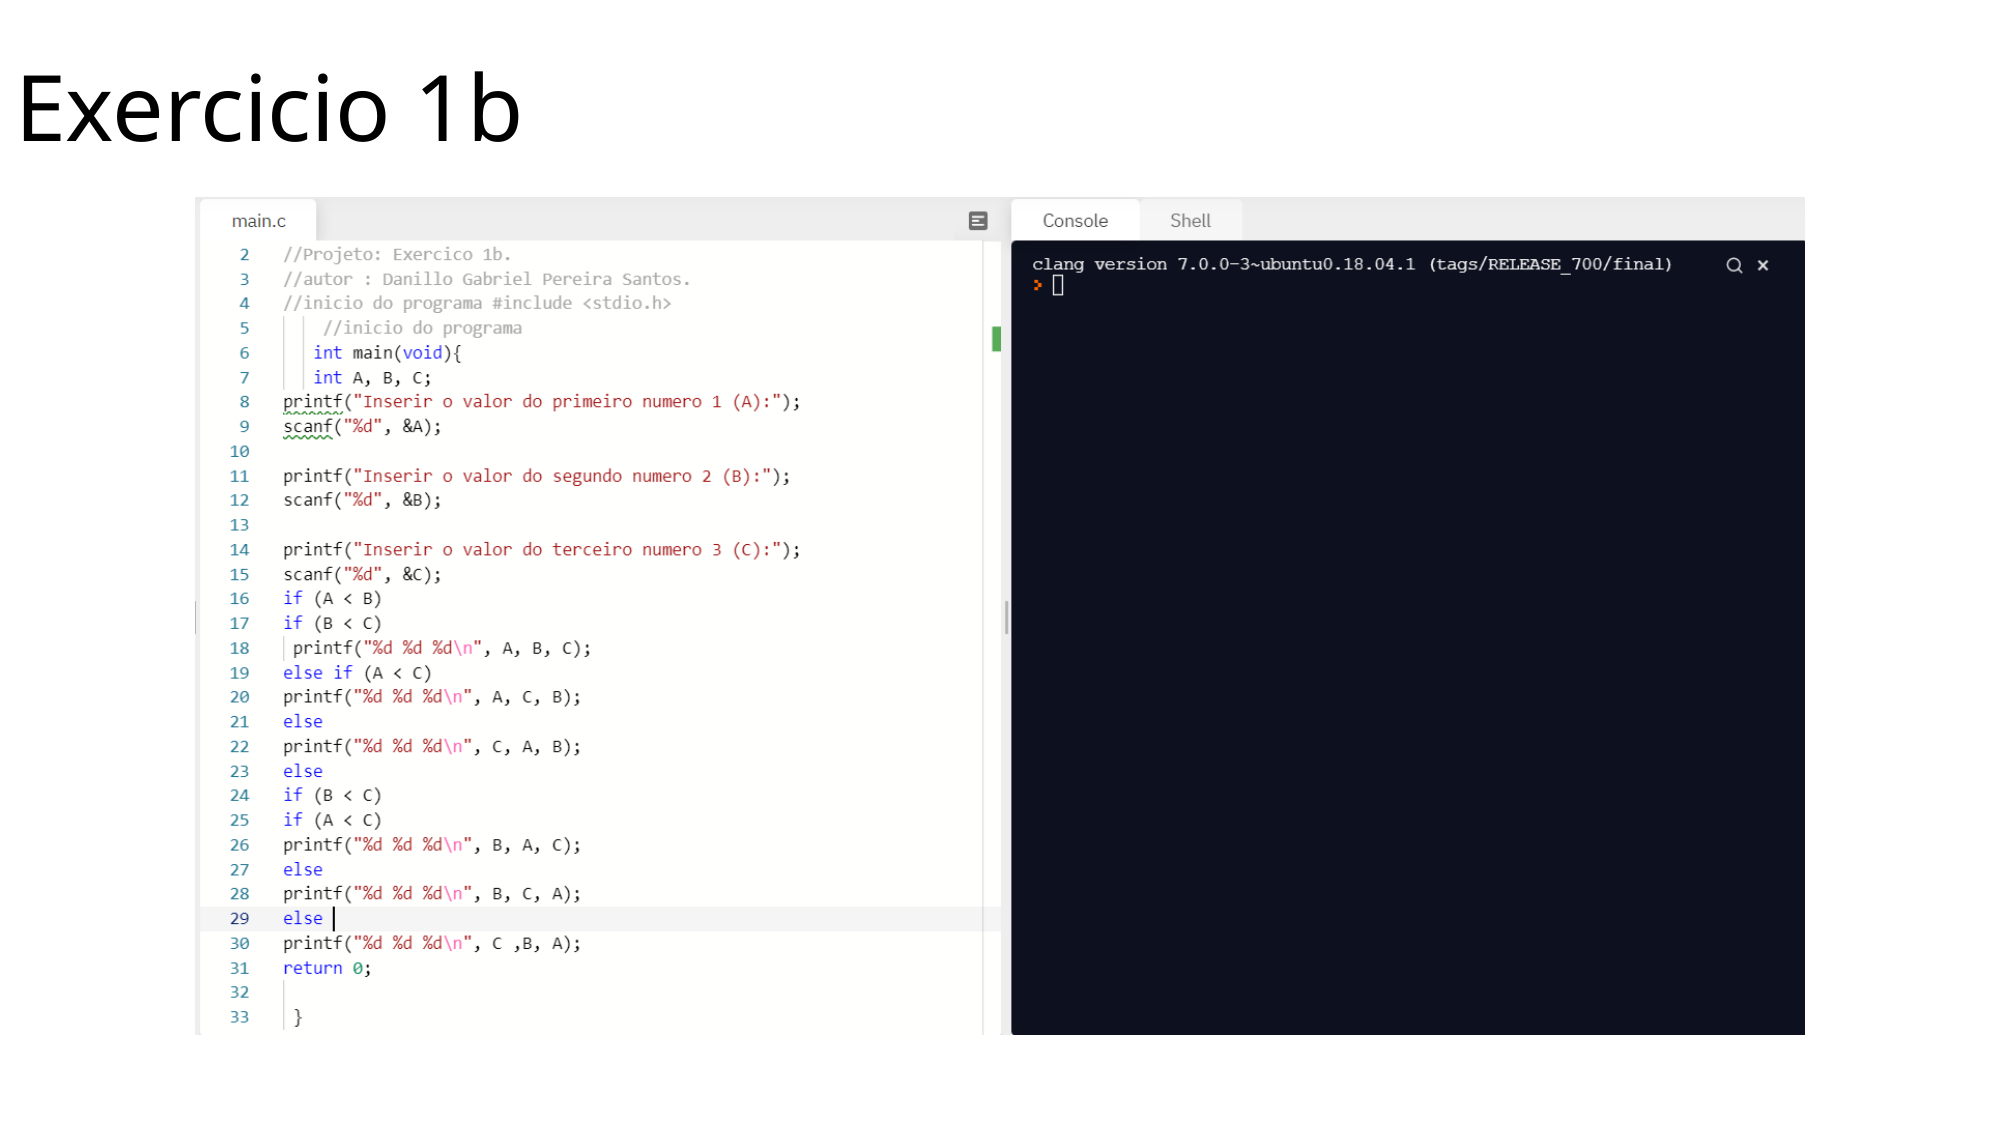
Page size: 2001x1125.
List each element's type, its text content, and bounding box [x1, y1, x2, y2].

title Exercicio 1b [0, 3, 1725, 221]
picture [195, 197, 1805, 1035]
